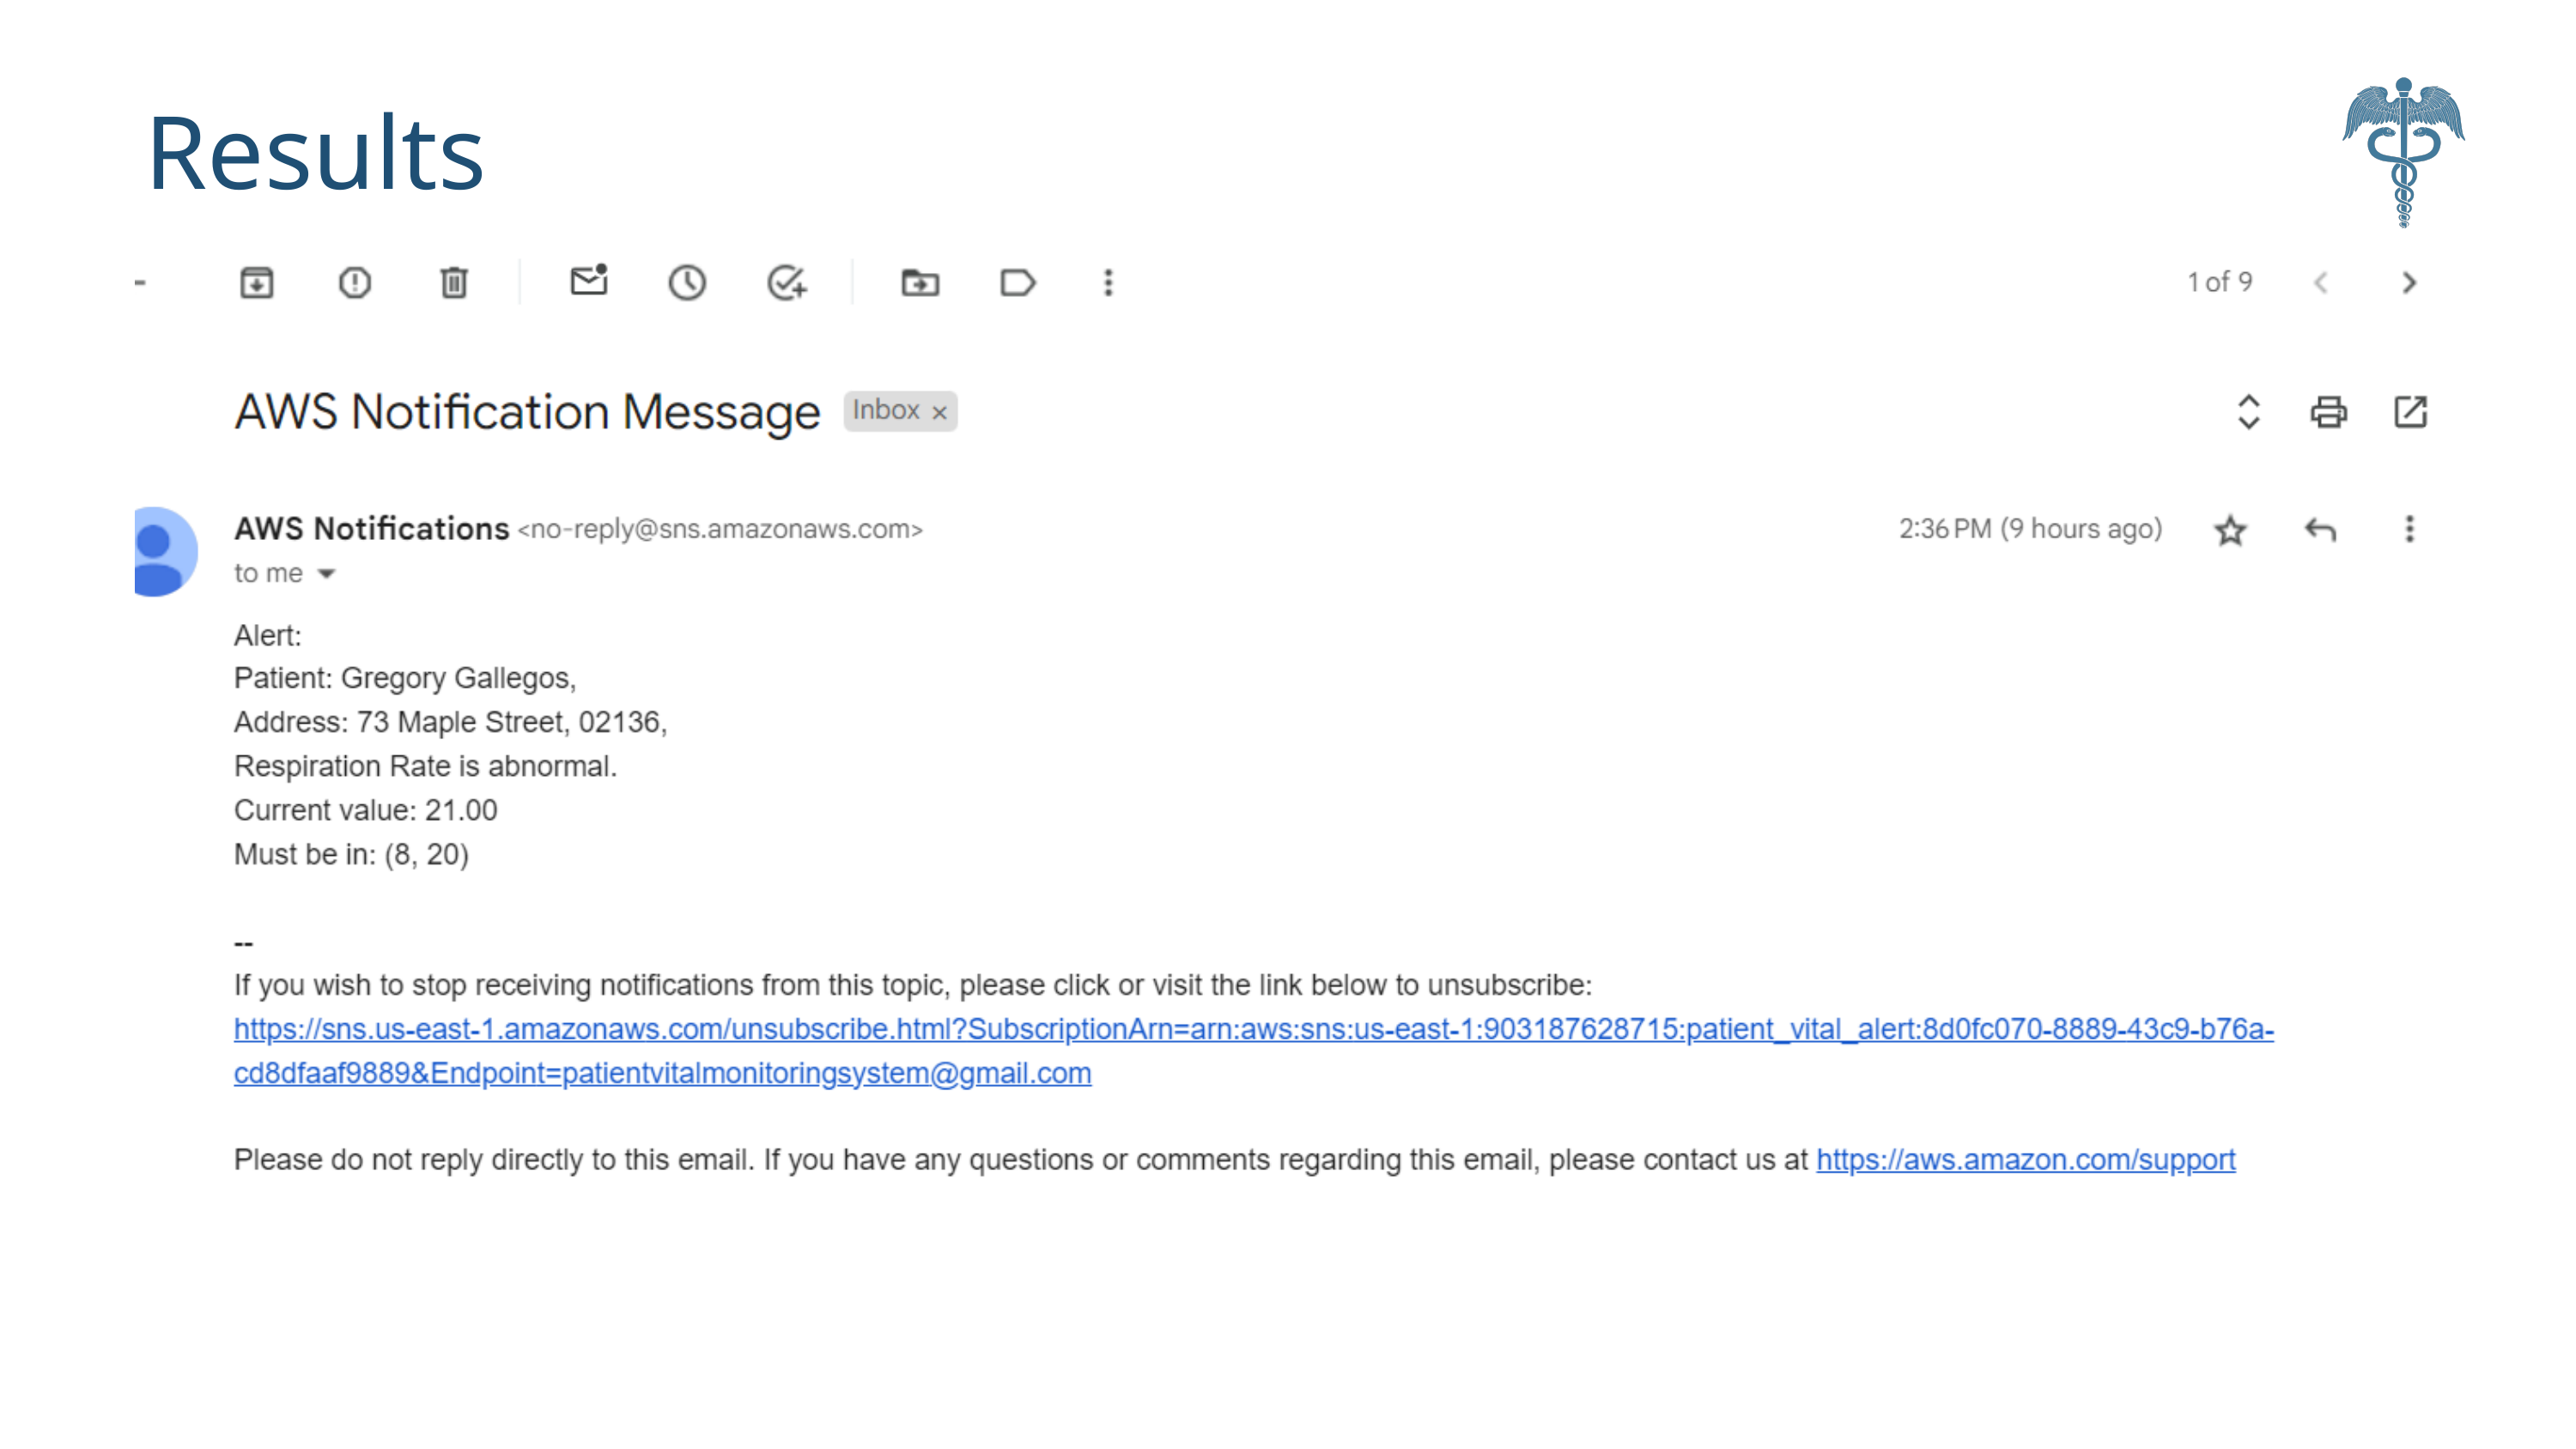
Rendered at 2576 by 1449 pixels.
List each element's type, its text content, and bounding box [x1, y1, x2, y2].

text_box [2342, 77, 2465, 229]
text_box Results [144, 79, 1111, 209]
text_box [135, 258, 2465, 1204]
